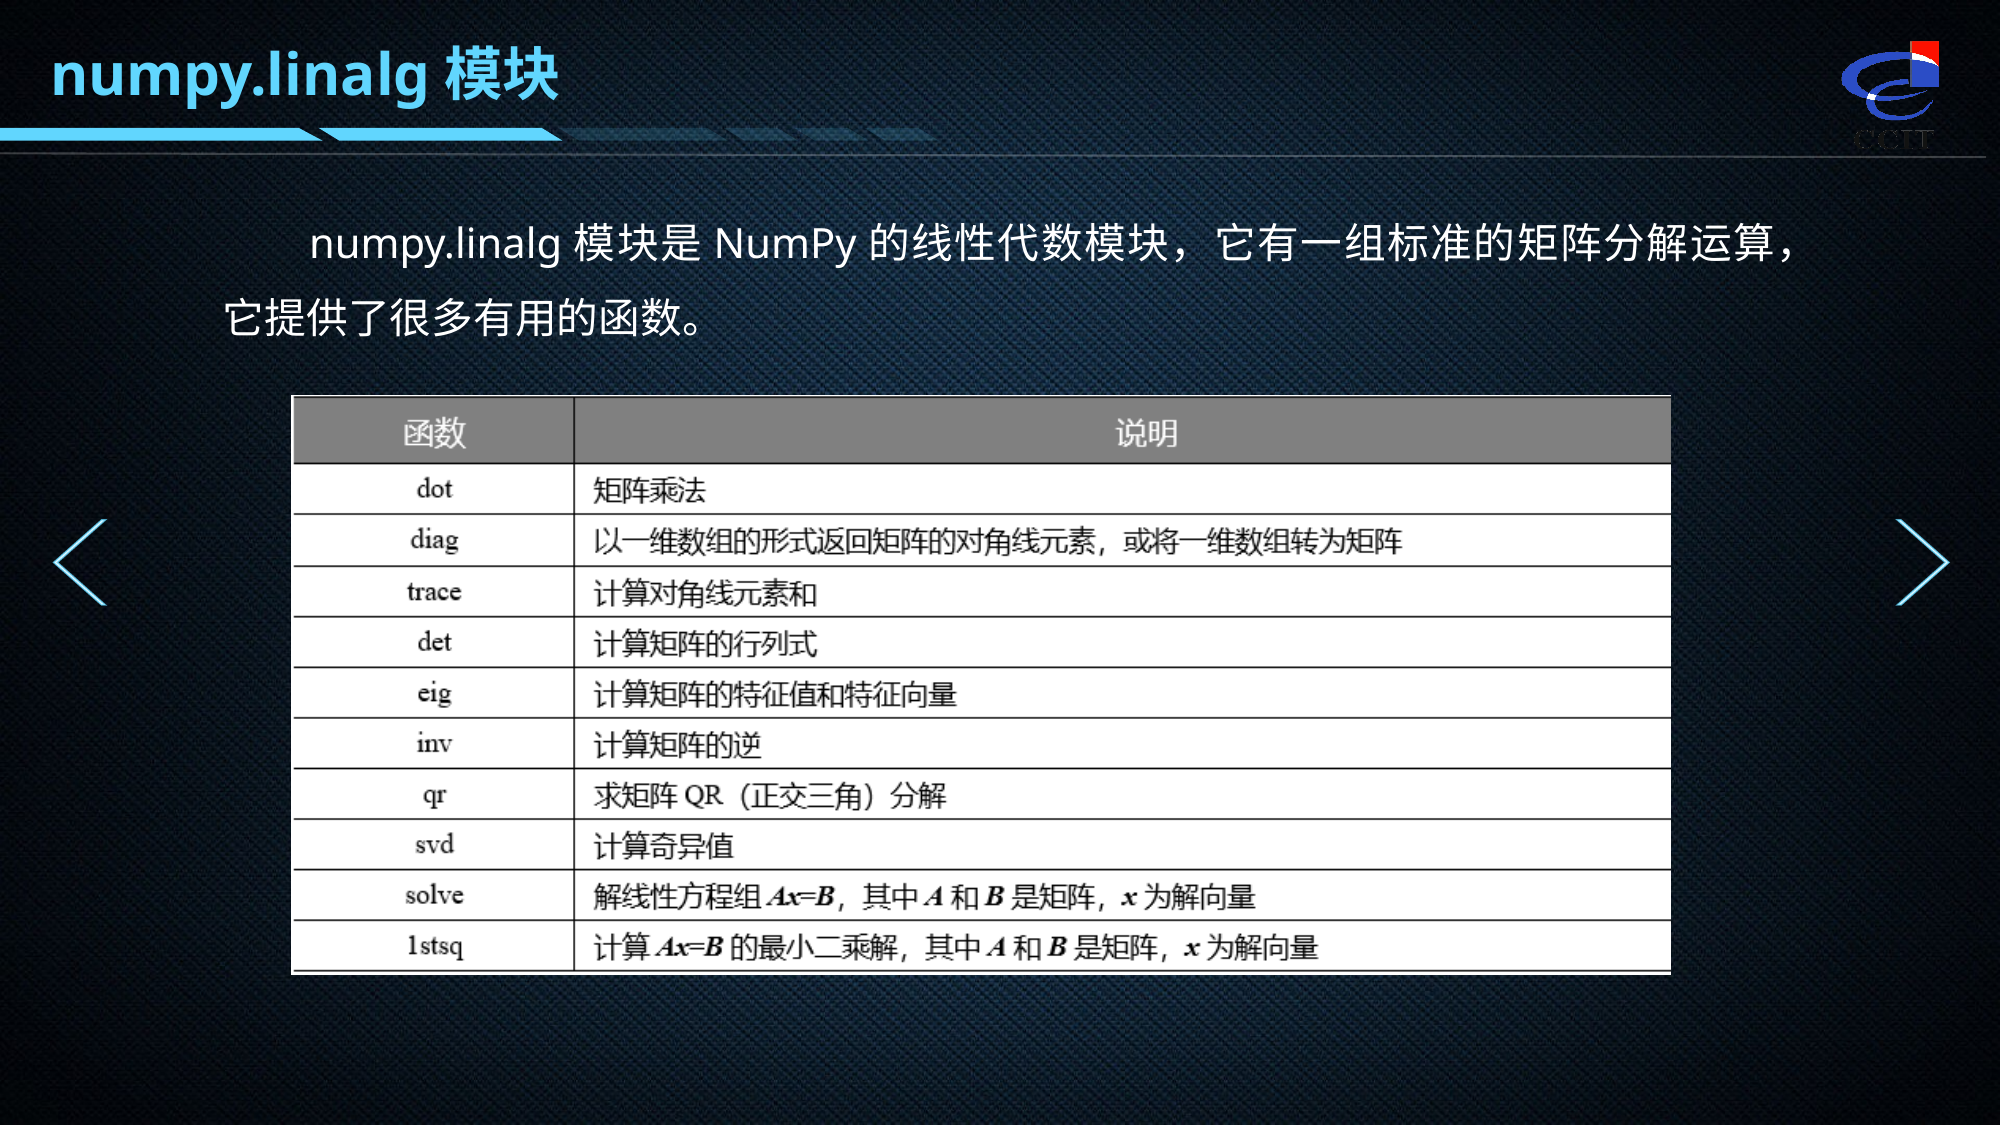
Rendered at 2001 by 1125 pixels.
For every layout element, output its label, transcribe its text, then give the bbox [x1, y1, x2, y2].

text_box numpy.linalg模块是NumPy的线性代数模块，它有一组标准的矩阵分解运算，它提供了很多有用的函数。 [208, 184, 1792, 350]
text_box numpy.linalg模块 [35, 29, 596, 255]
picture [0, 141, 35, 152]
picture [0, 0, 2000, 1125]
